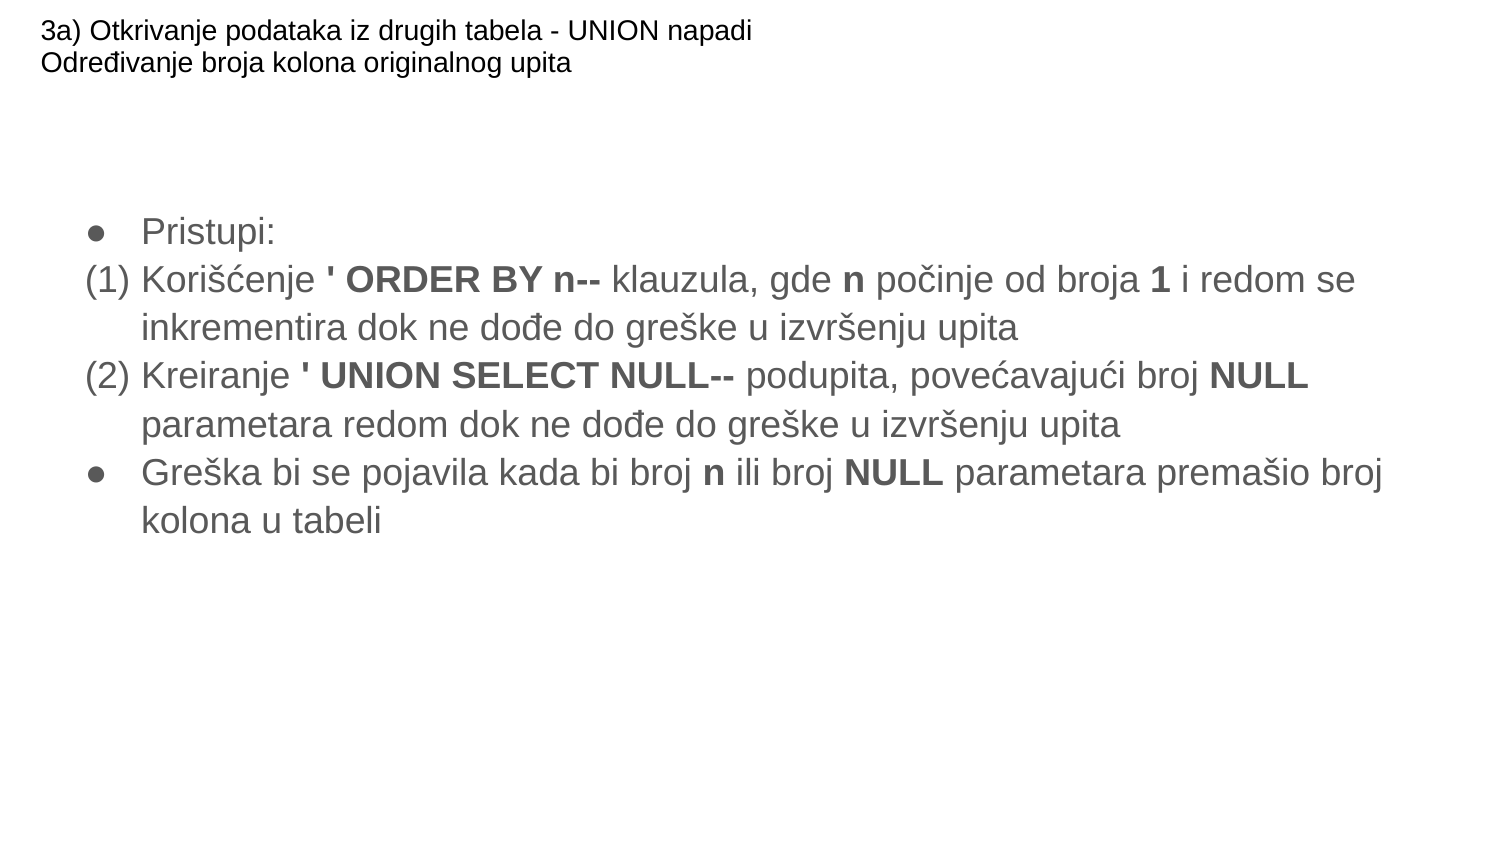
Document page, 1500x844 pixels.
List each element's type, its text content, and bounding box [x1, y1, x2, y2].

list Pristupi: Korišćenje ' ORDER BY n-- klauzula, gde n počinje od broja 1 i redom se inkrementira dok ne dođe do greške u izvršenju upita Kreiranje ' UNION SELECT NULL-- podupita, povećavajući broj NULL parametara redom dok ne dođe do greške u izvršenju upita Greška bi se pojavila kada bi broj n ili broj NULL parametara premašio broj kolona u tabeli [51, 189, 1449, 750]
title 3a) Otkrivanje podataka iz drugih tabela - UNION napadi Određivanje broja kolona originalnog upita [25, 0, 1424, 94]
